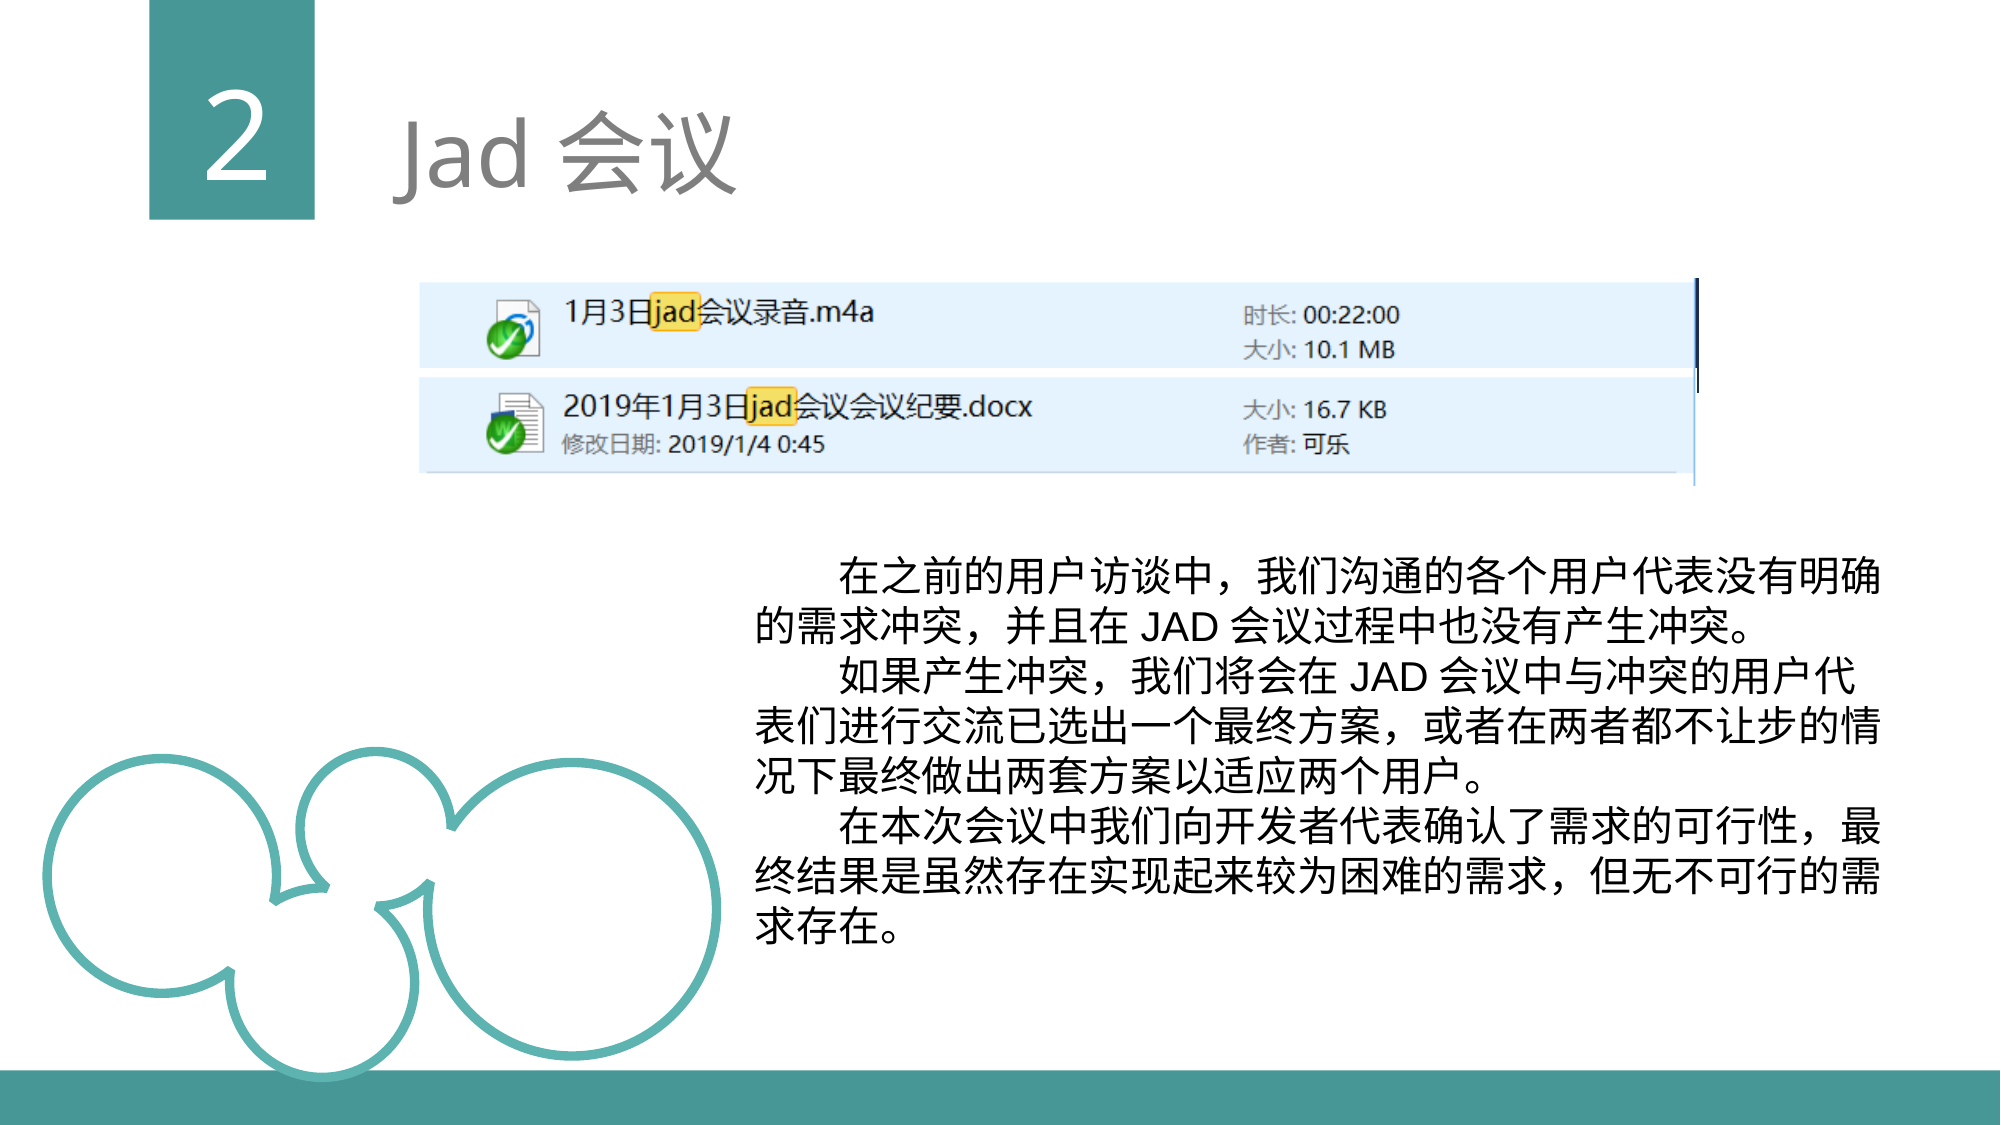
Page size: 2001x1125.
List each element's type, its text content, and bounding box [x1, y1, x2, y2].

text_box 2 [154, 48, 320, 213]
picture [409, 278, 1699, 486]
text_box [149, 0, 315, 220]
text_box [0, 1070, 2000, 1125]
text_box [47, 751, 717, 1078]
text_box Jad会议 [385, 88, 1426, 214]
text_box 在之前的用户访谈中，我们沟通的各个用户代表没有明确的需求冲突，并且在JAD会议过程中也没有产生冲突。 如果产生冲突，我们将会在JAD会议中与冲突的用户代表们进行交流已选出一个最终方案，或者在两者都不让步的情况下最终做出两套方案以适应两个用户。 在本次会议中我们向开发者代表确认了需求的可行性，最终结果是虽然存在实现起来较为困难的需求，但无不可行的需求存在。 [740, 541, 1910, 957]
